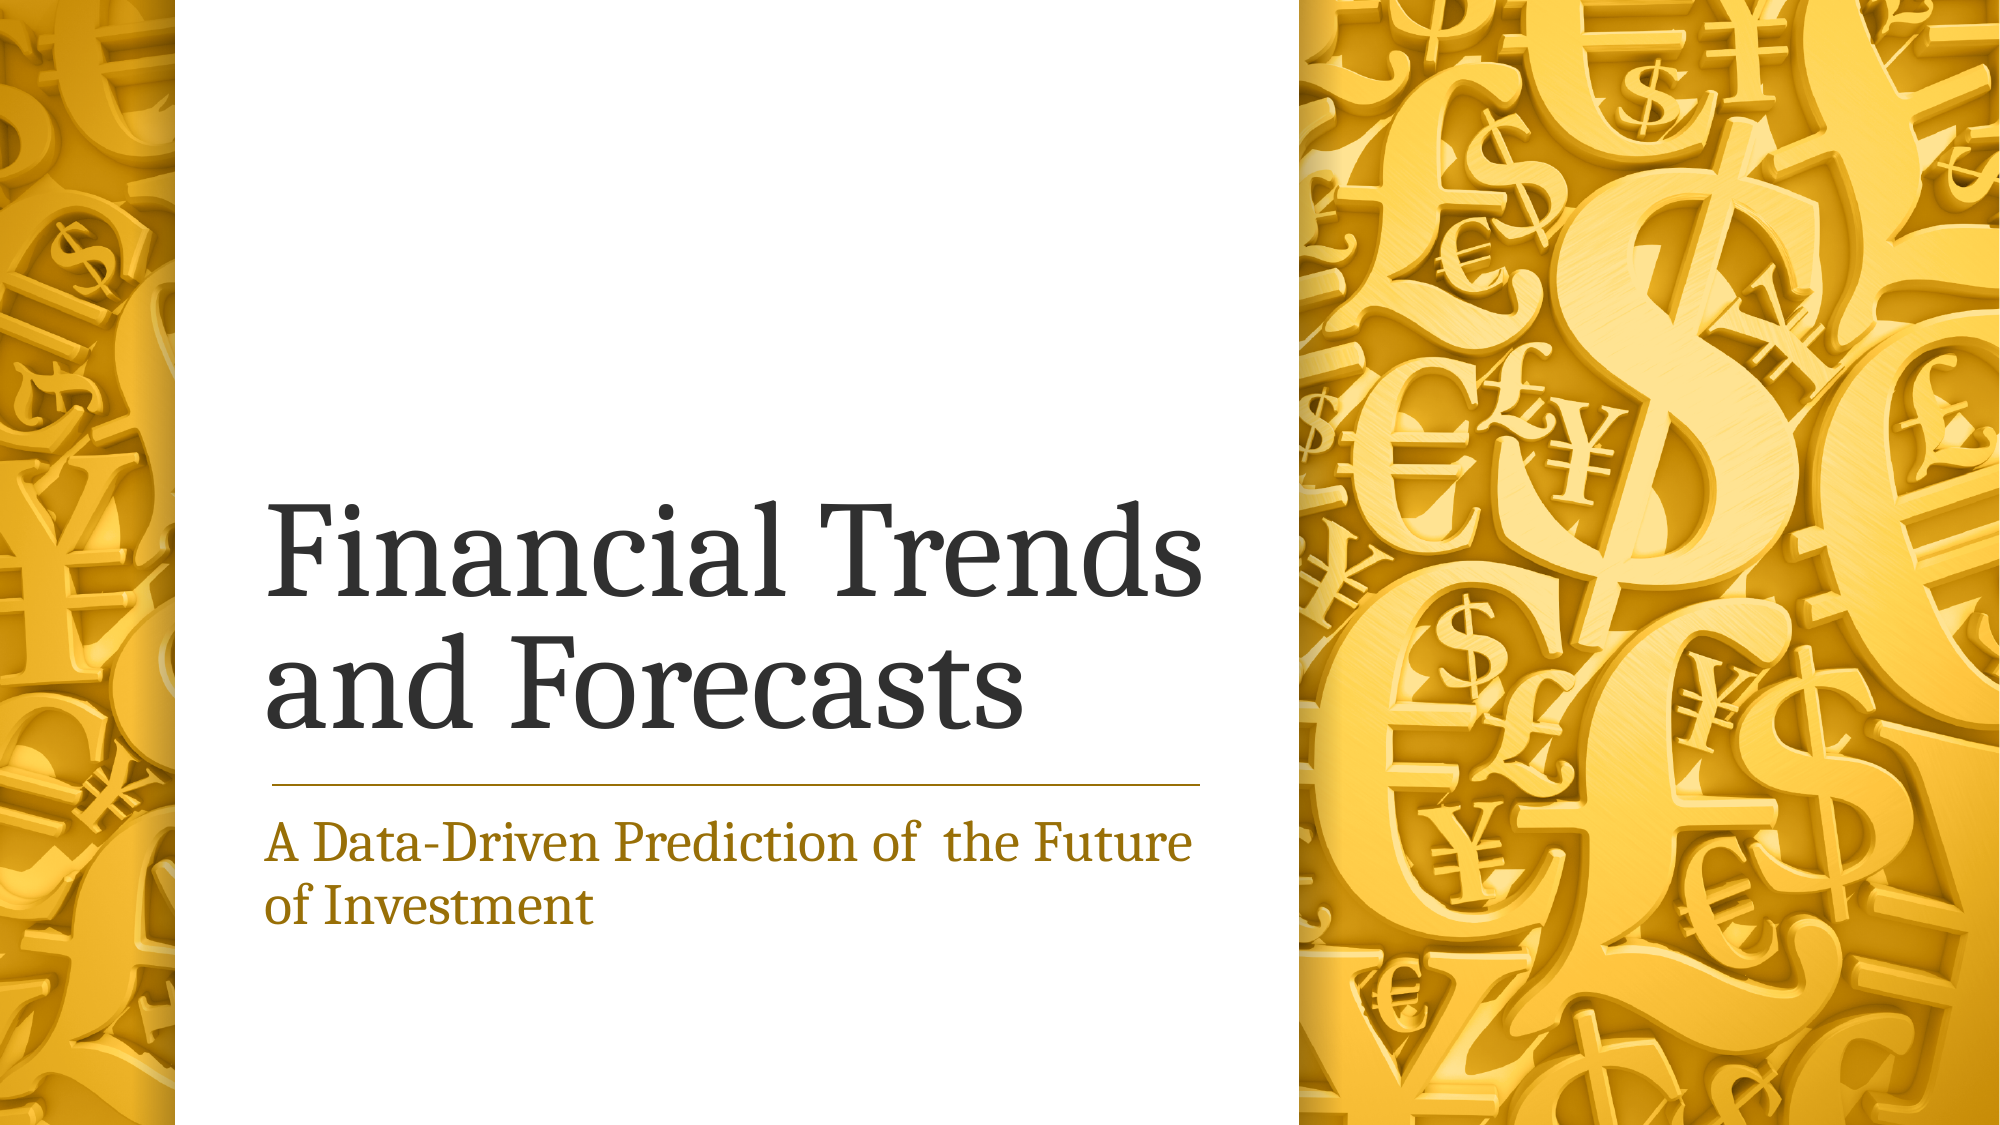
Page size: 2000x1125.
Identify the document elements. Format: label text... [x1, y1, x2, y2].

picture [0, 0, 175, 1125]
picture [1299, 0, 2000, 1125]
subtitle A Data-Driven Prediction of the Future of Investment [249, 803, 1225, 1012]
title Financial Trends and Forecasts [249, 350, 1225, 763]
